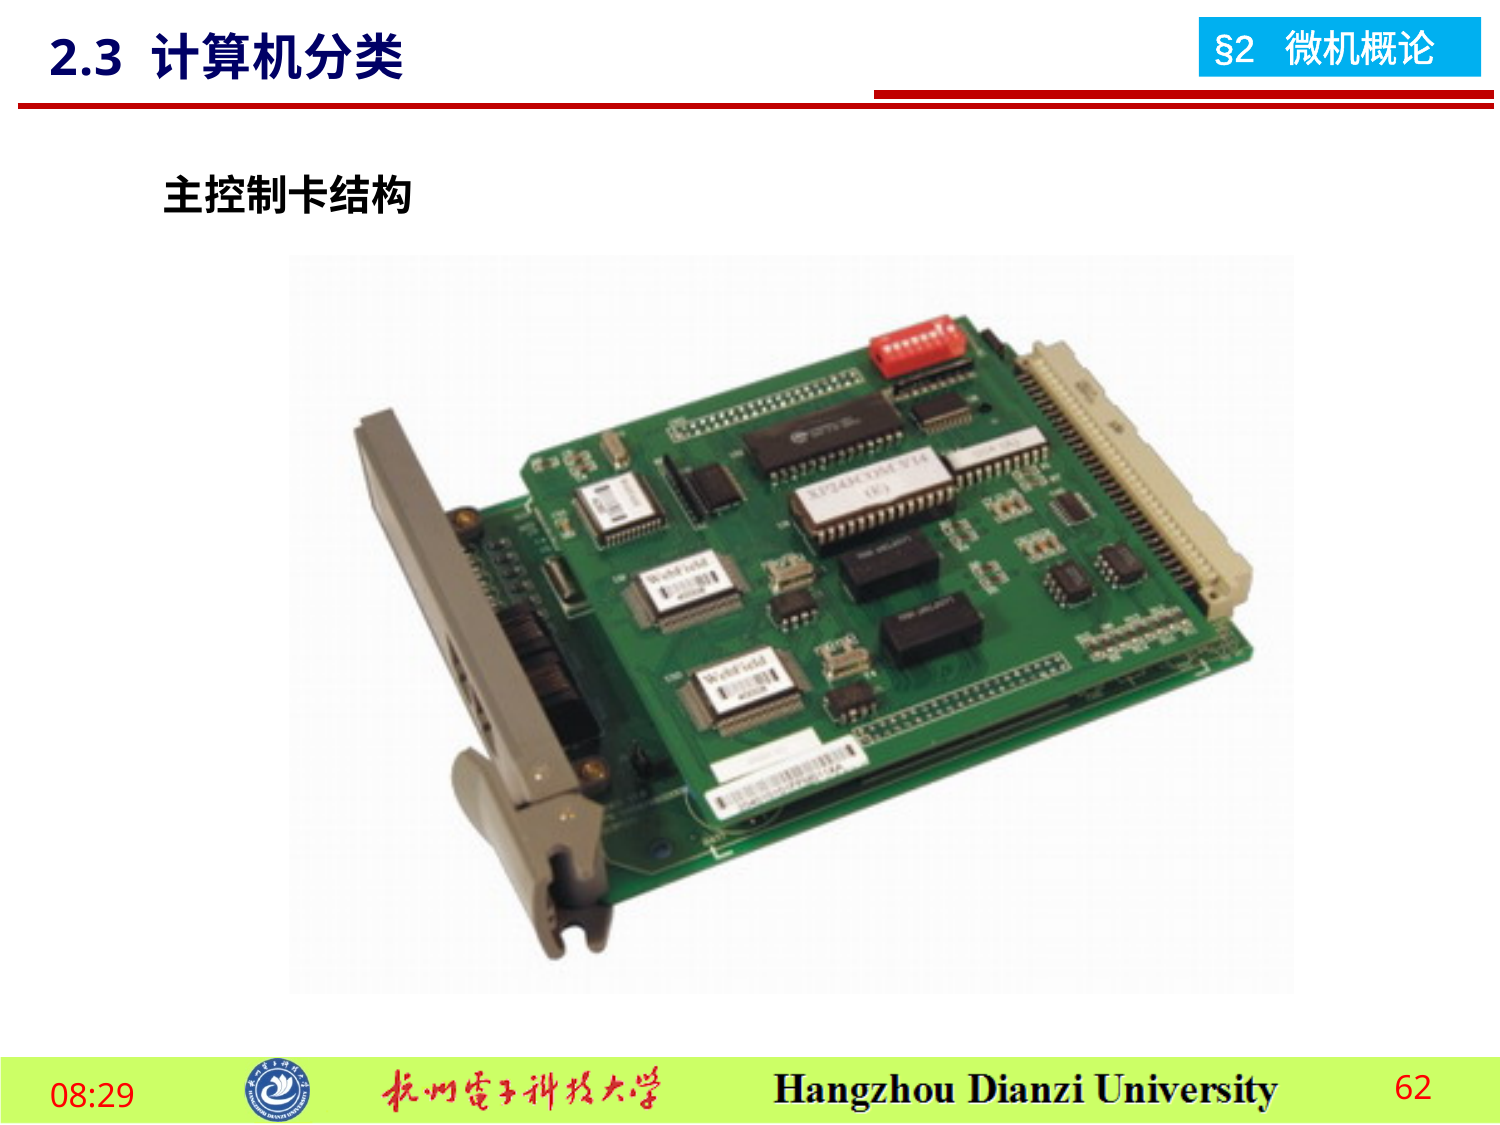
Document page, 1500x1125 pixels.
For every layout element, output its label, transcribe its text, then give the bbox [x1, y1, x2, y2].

text_box 主控制卡结构 [147, 161, 526, 226]
text_box 2.3 计算机分类 [35, 17, 996, 93]
picture [288, 255, 1294, 994]
picture [0, 1057, 1500, 1125]
